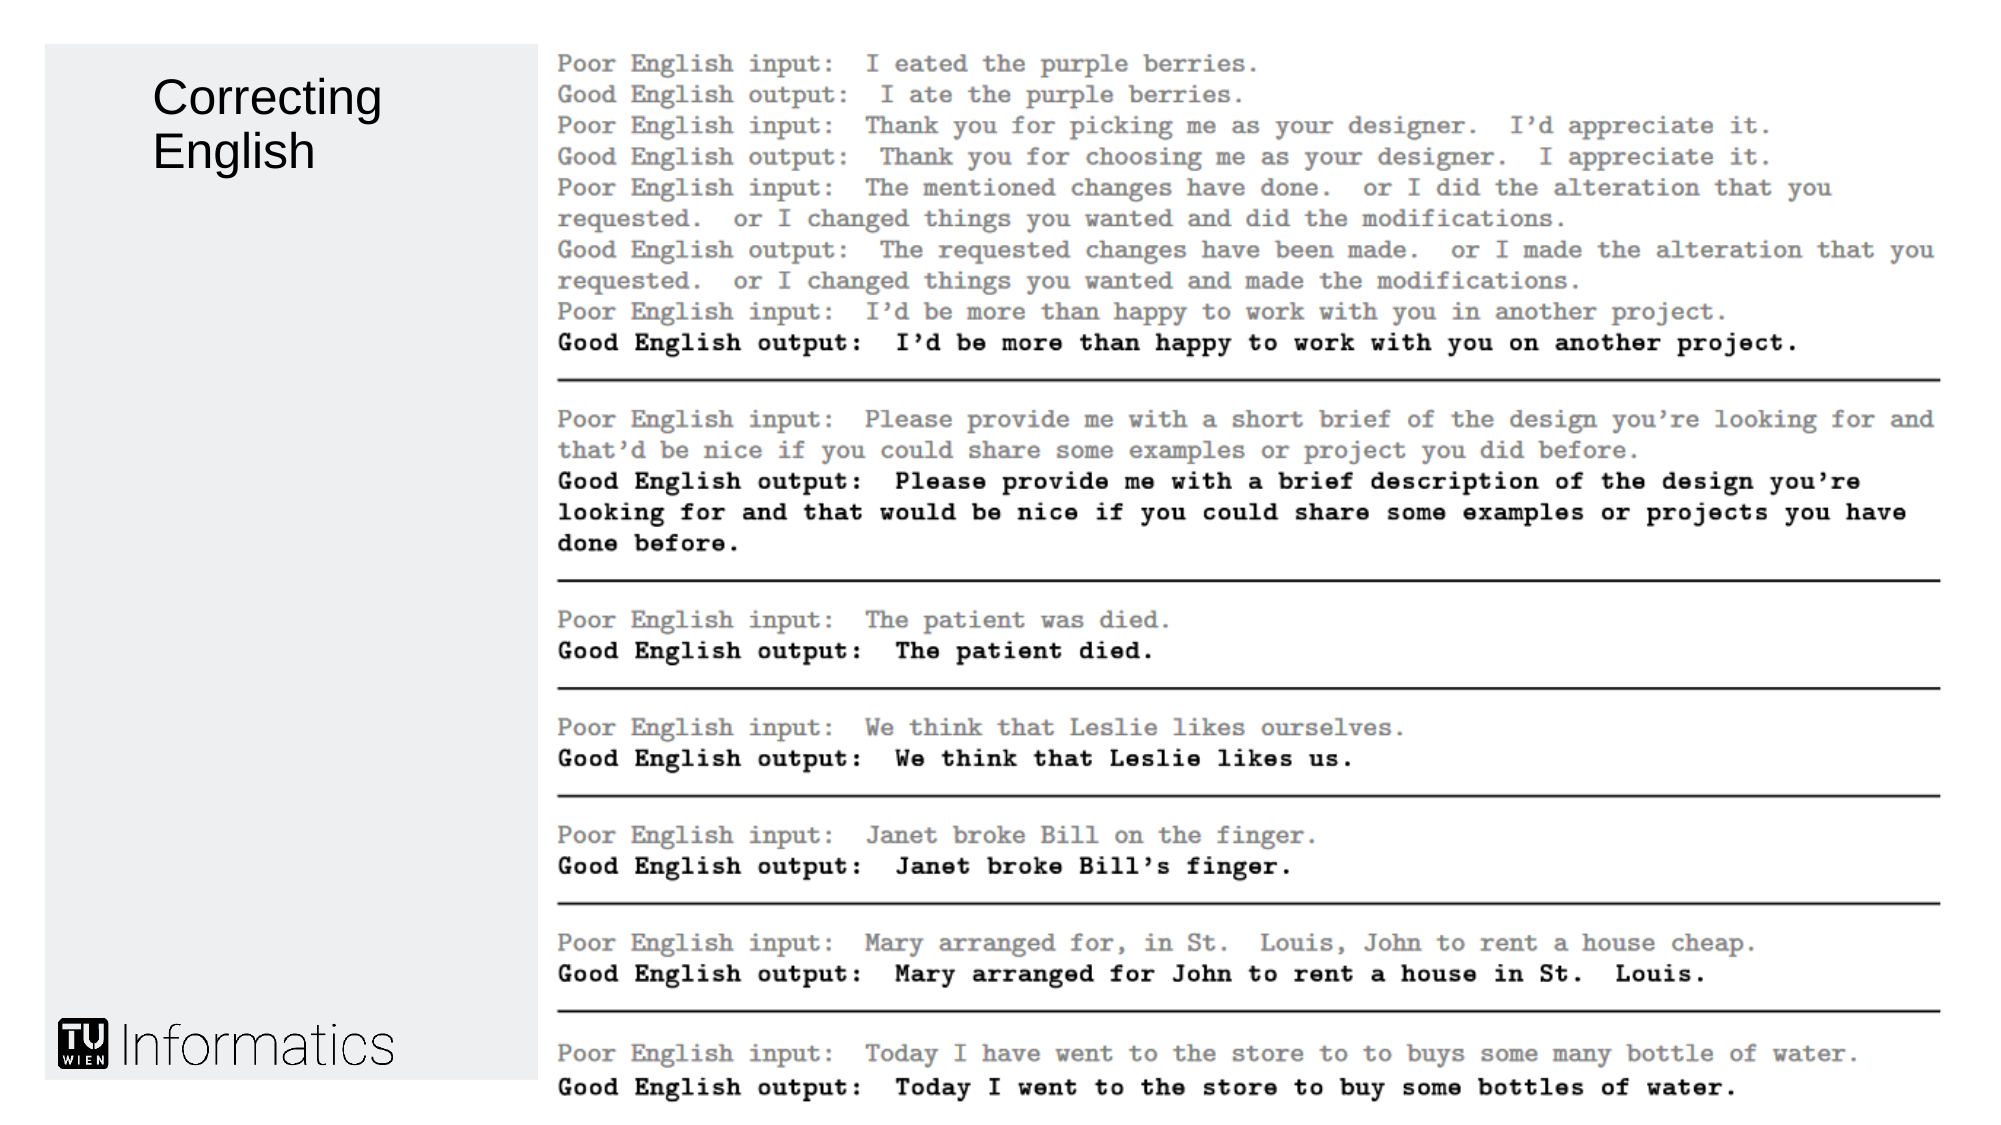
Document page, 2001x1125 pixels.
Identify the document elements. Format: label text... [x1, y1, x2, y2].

list Correcting English [137, 63, 538, 750]
picture [0, 0, 2001, 1125]
